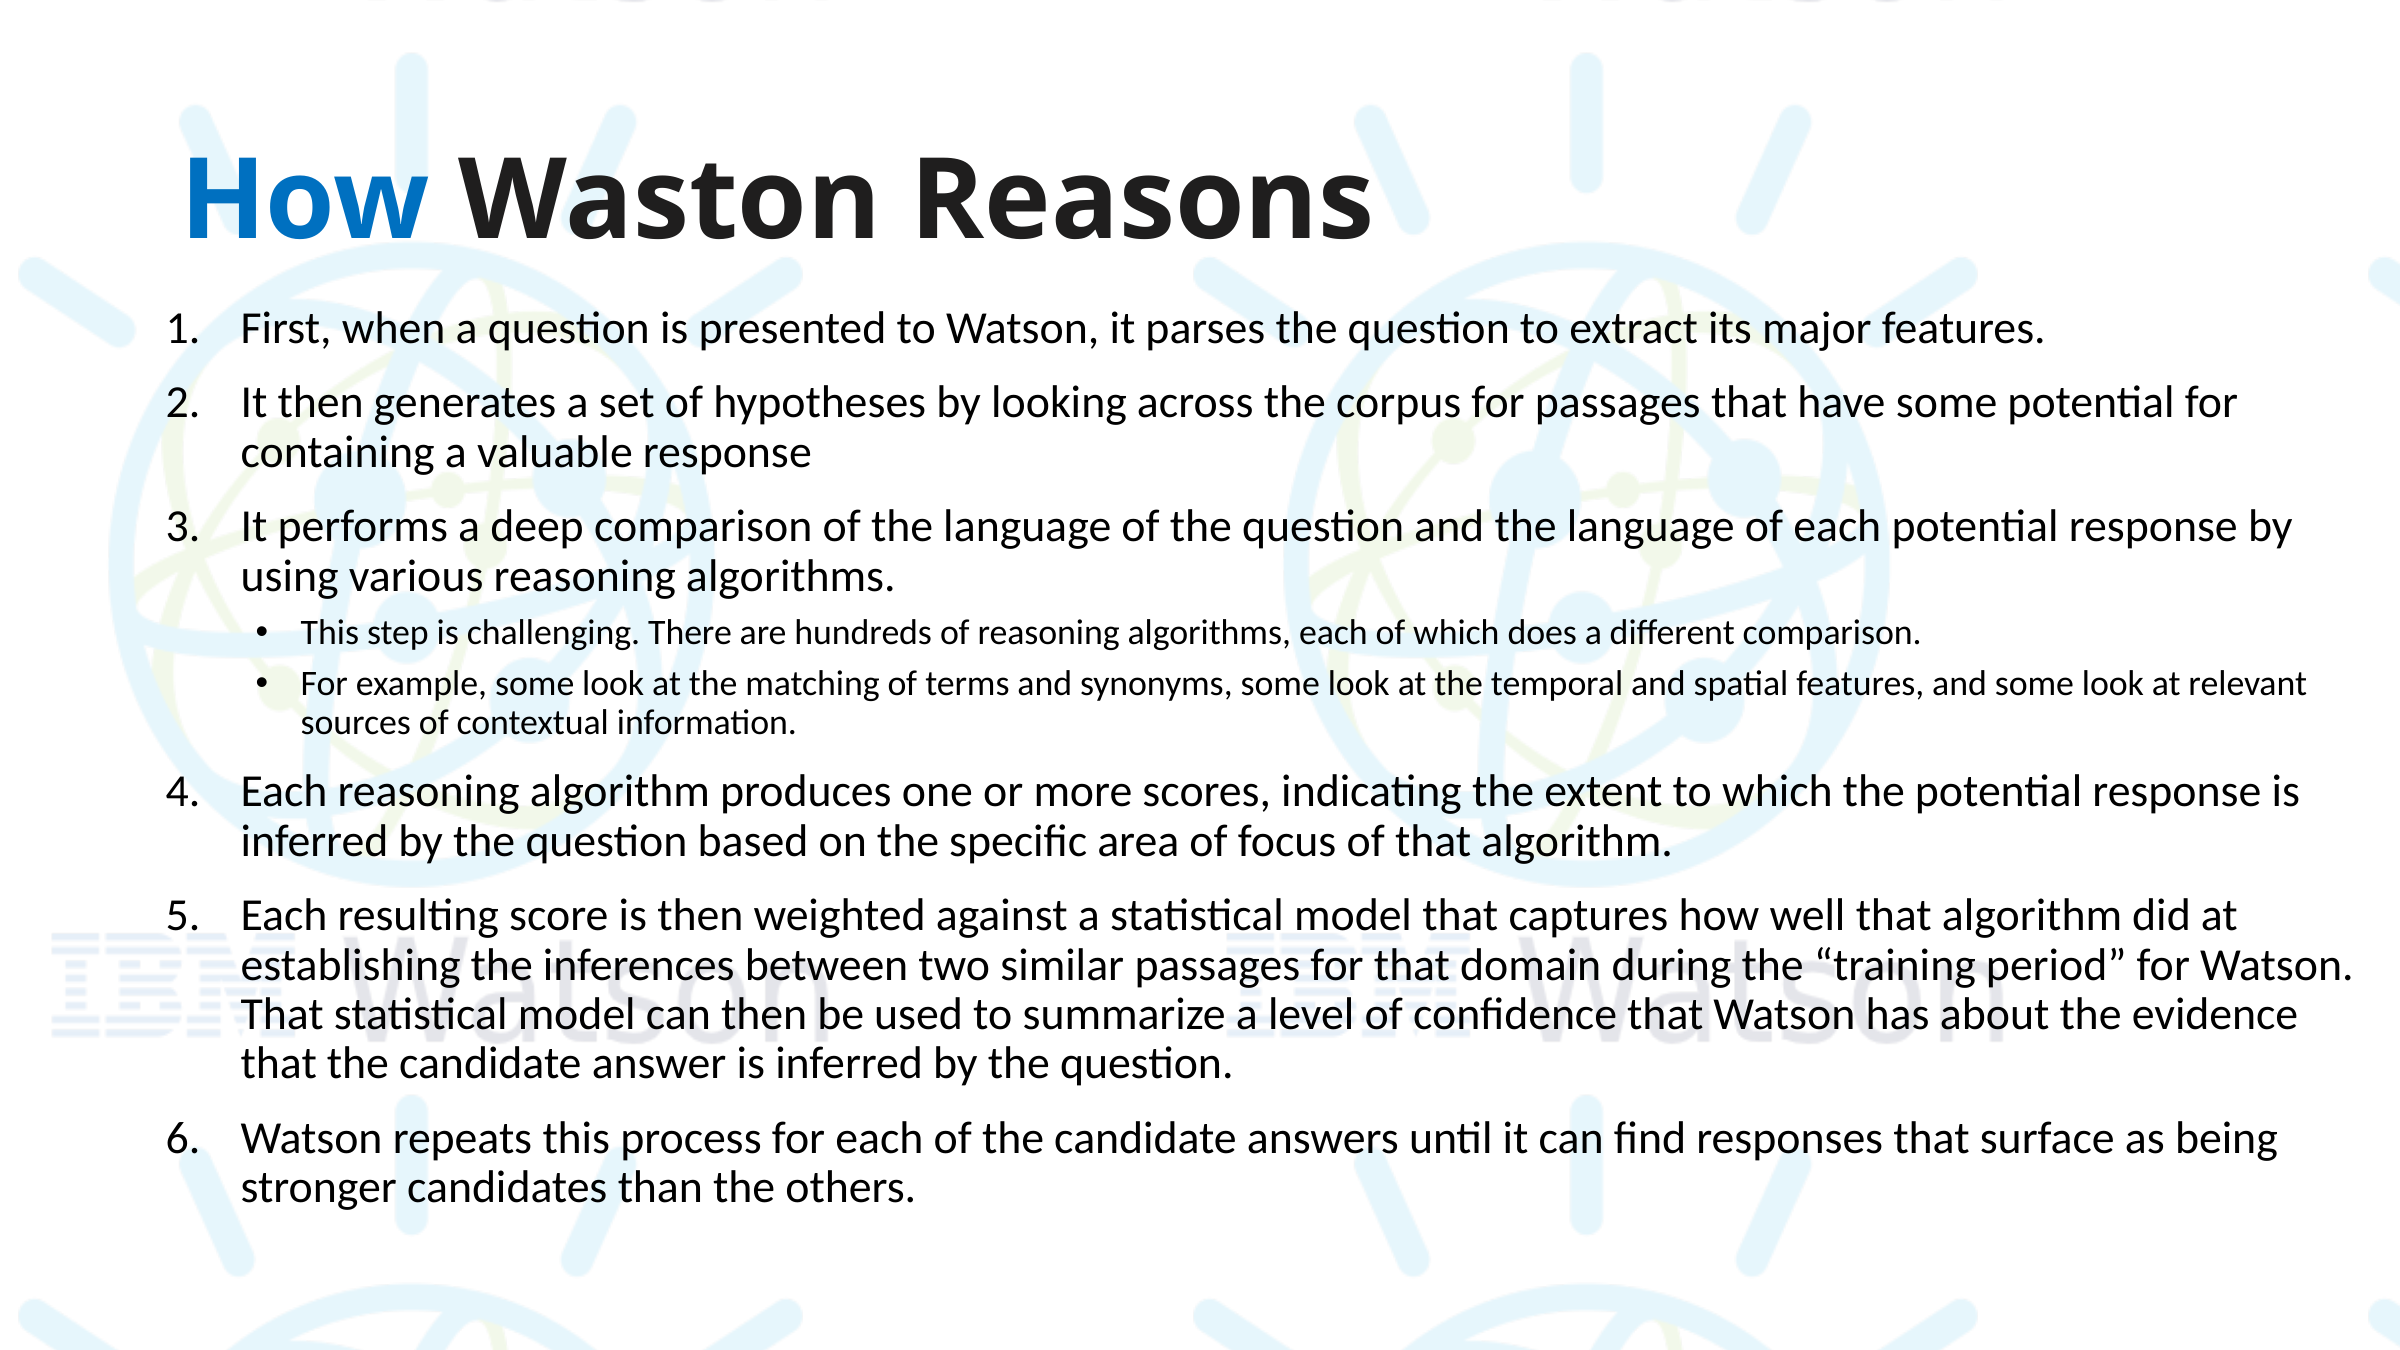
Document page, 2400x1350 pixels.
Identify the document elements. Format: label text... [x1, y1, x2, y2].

list First, when a question is presented to Watson, it parses the question to extract its major features. It then generates a set of hypotheses by looking across the corpus for passages that have some potential for containing a valuable response It performs a deep comparison of the language of the question and the language of each potential response by using various reasoning algorithms. This step is challenging. There are hundreds of reasoning algorithms, each of which does a different comparison. For example, some look at the matching of terms and synonyms, some look at the temporal and spatial features, and some look at relevant sources of contextual information. Each reasoning algorithm produces one or more scores, indicating the extent to which the potential response is inferred by the question based on the specific area of focus of that algorithm. Each resulting score is then weighted against a statistical model that captures how well that algorithm did at establishing the inferences between two similar passages for that domain during the “training period” for Watson. That statistical model can then be used to summarize a level of confidence that Watson has about the evidence that the candidate answer is inferred by the question. Watson repeats this process for each of the candidate answers until it can find responses that surface as being stronger candidates than the others. [150, 296, 2374, 1208]
title How Waston Reasons [165, 71, 2235, 296]
